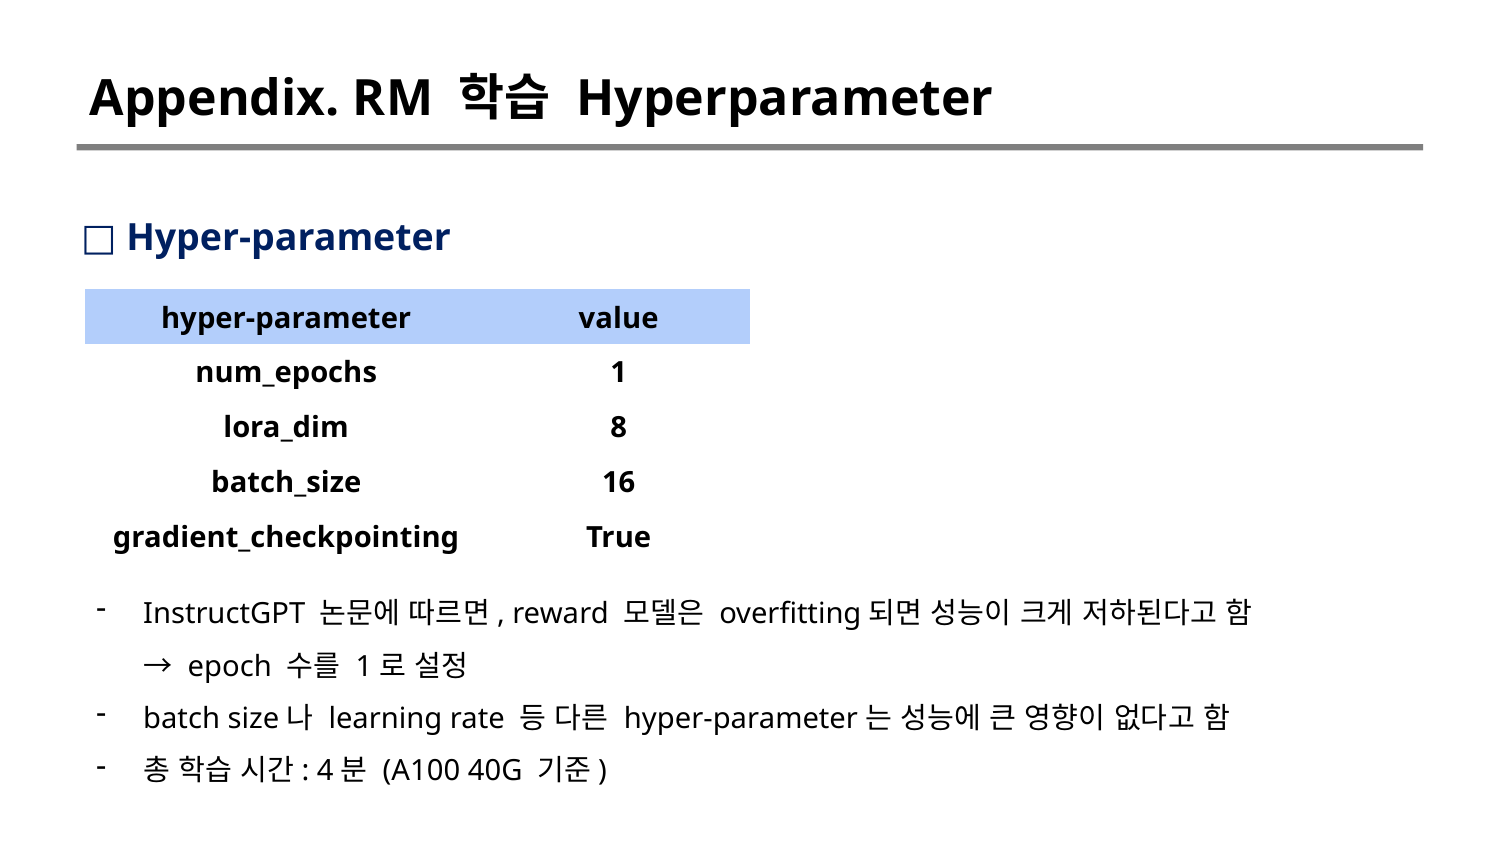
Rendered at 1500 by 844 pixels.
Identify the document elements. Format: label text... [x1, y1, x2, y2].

table_cell 1 [488, 344, 750, 399]
table_cell 8 [488, 399, 750, 454]
table_cell True [488, 509, 750, 563]
table_cell 16 [488, 454, 750, 509]
table_header hyper-parameter [85, 289, 488, 344]
text_box □ Hyper-parameter [66, 183, 817, 266]
table_cell num_epochs [85, 344, 488, 399]
table_cell gradient_checkpointing [85, 509, 488, 563]
text_box InstructGPT 논문에 따르면, reward 모델은 overfitting되면 성능이 크게 저하된다고 함 → epoch 수를 1로 설정 batch size나 learning rate 등 다른 hyper-parameter는 성능에 큰 영향이 없다고 함 총 학습 시간: 4분 (A100 40G 기준) [84, 571, 1500, 789]
table_cell lora_dim [85, 399, 488, 454]
table_cell batch_size [85, 454, 488, 509]
table_header value [488, 289, 750, 344]
title Appendix. RM 학습 Hyperparameter [74, 54, 1369, 144]
